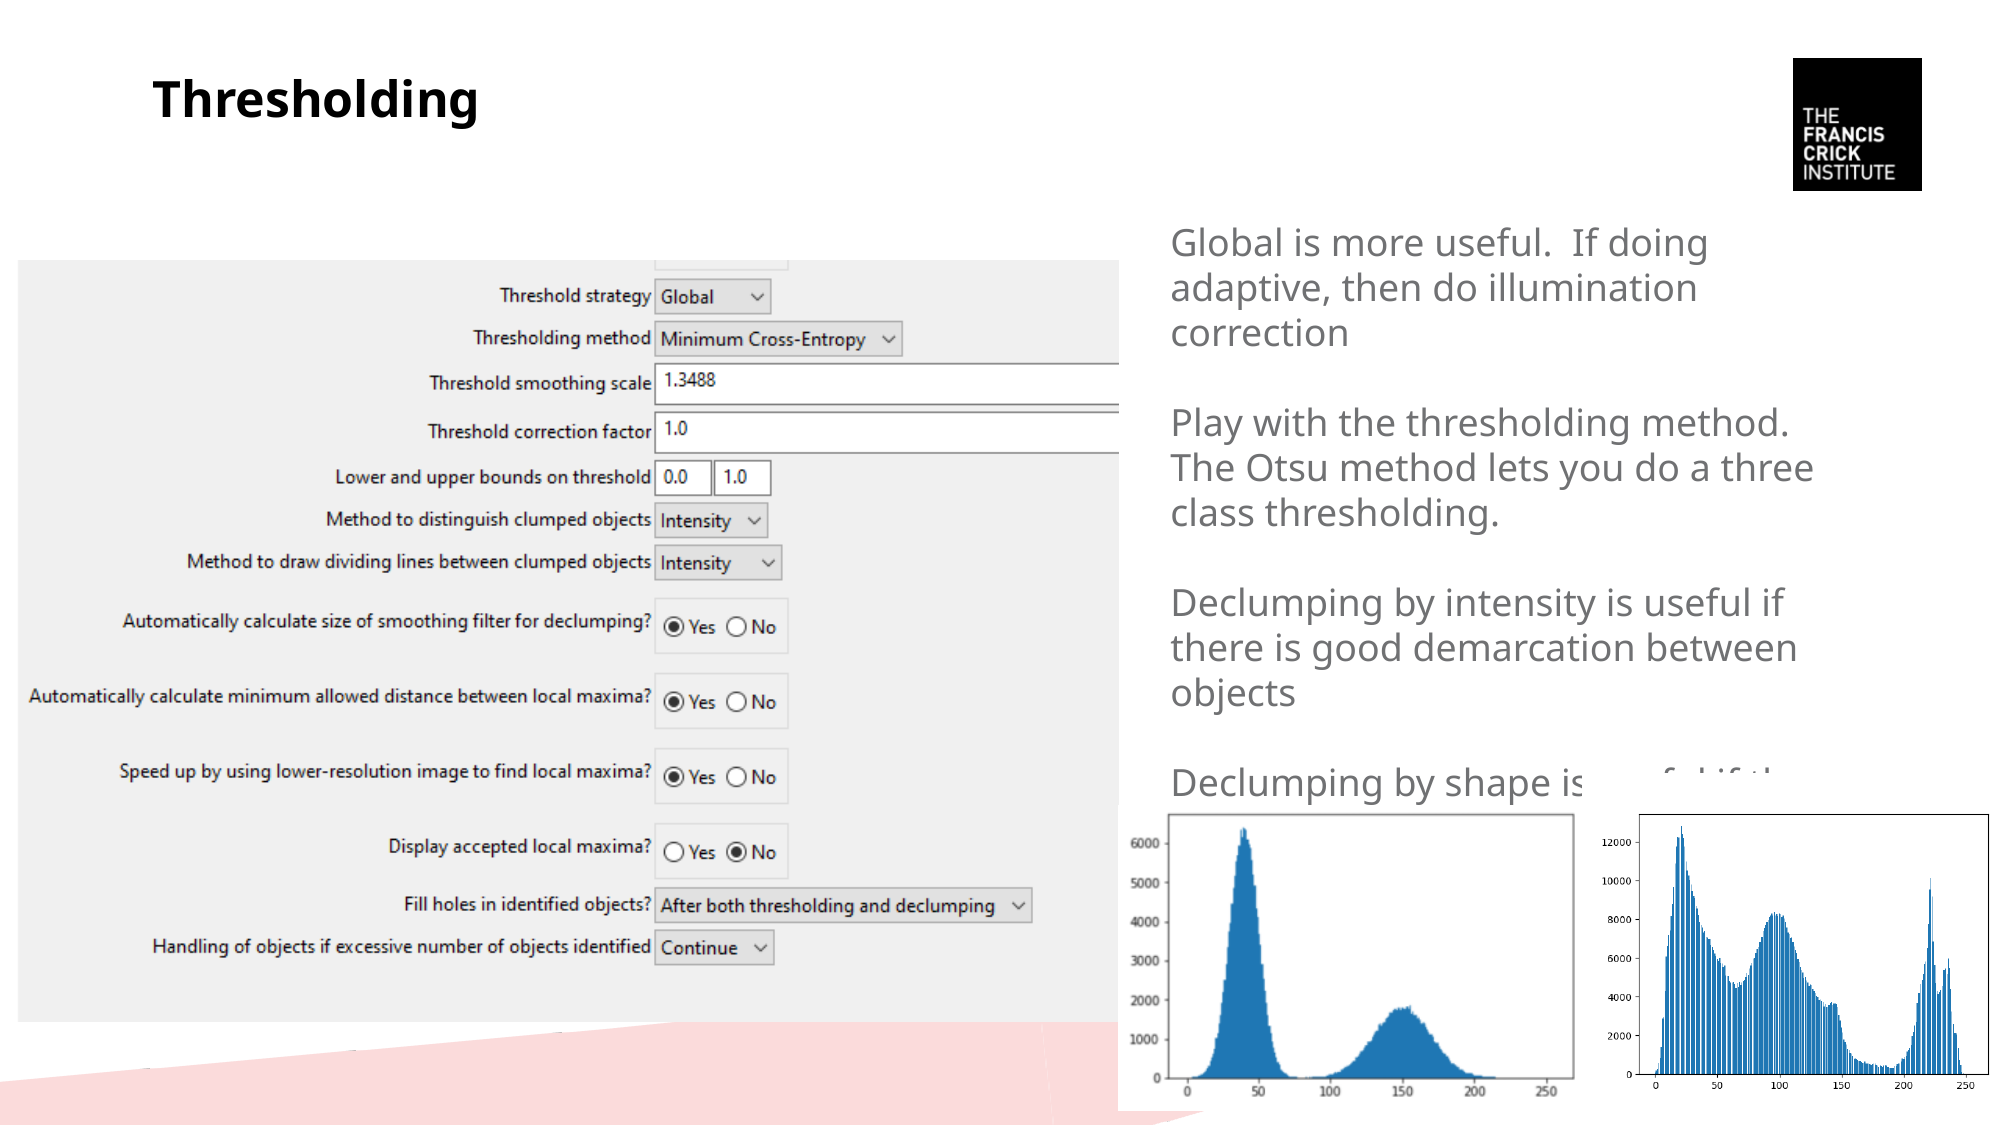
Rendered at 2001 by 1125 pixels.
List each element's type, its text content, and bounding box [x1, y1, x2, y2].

text_box Global is more useful. If doing adaptive, then do illumination correction Play with the thresholding method. The Otsu method lets you do a three class thresholding. Declumping by intensity is useful if there is good demarcation between objects Declumping by shape is useful if there is curvature between the objects [1155, 211, 1863, 803]
picture [12, 260, 2000, 1111]
picture [1793, 58, 1922, 191]
title Thresholding [136, 59, 1864, 279]
